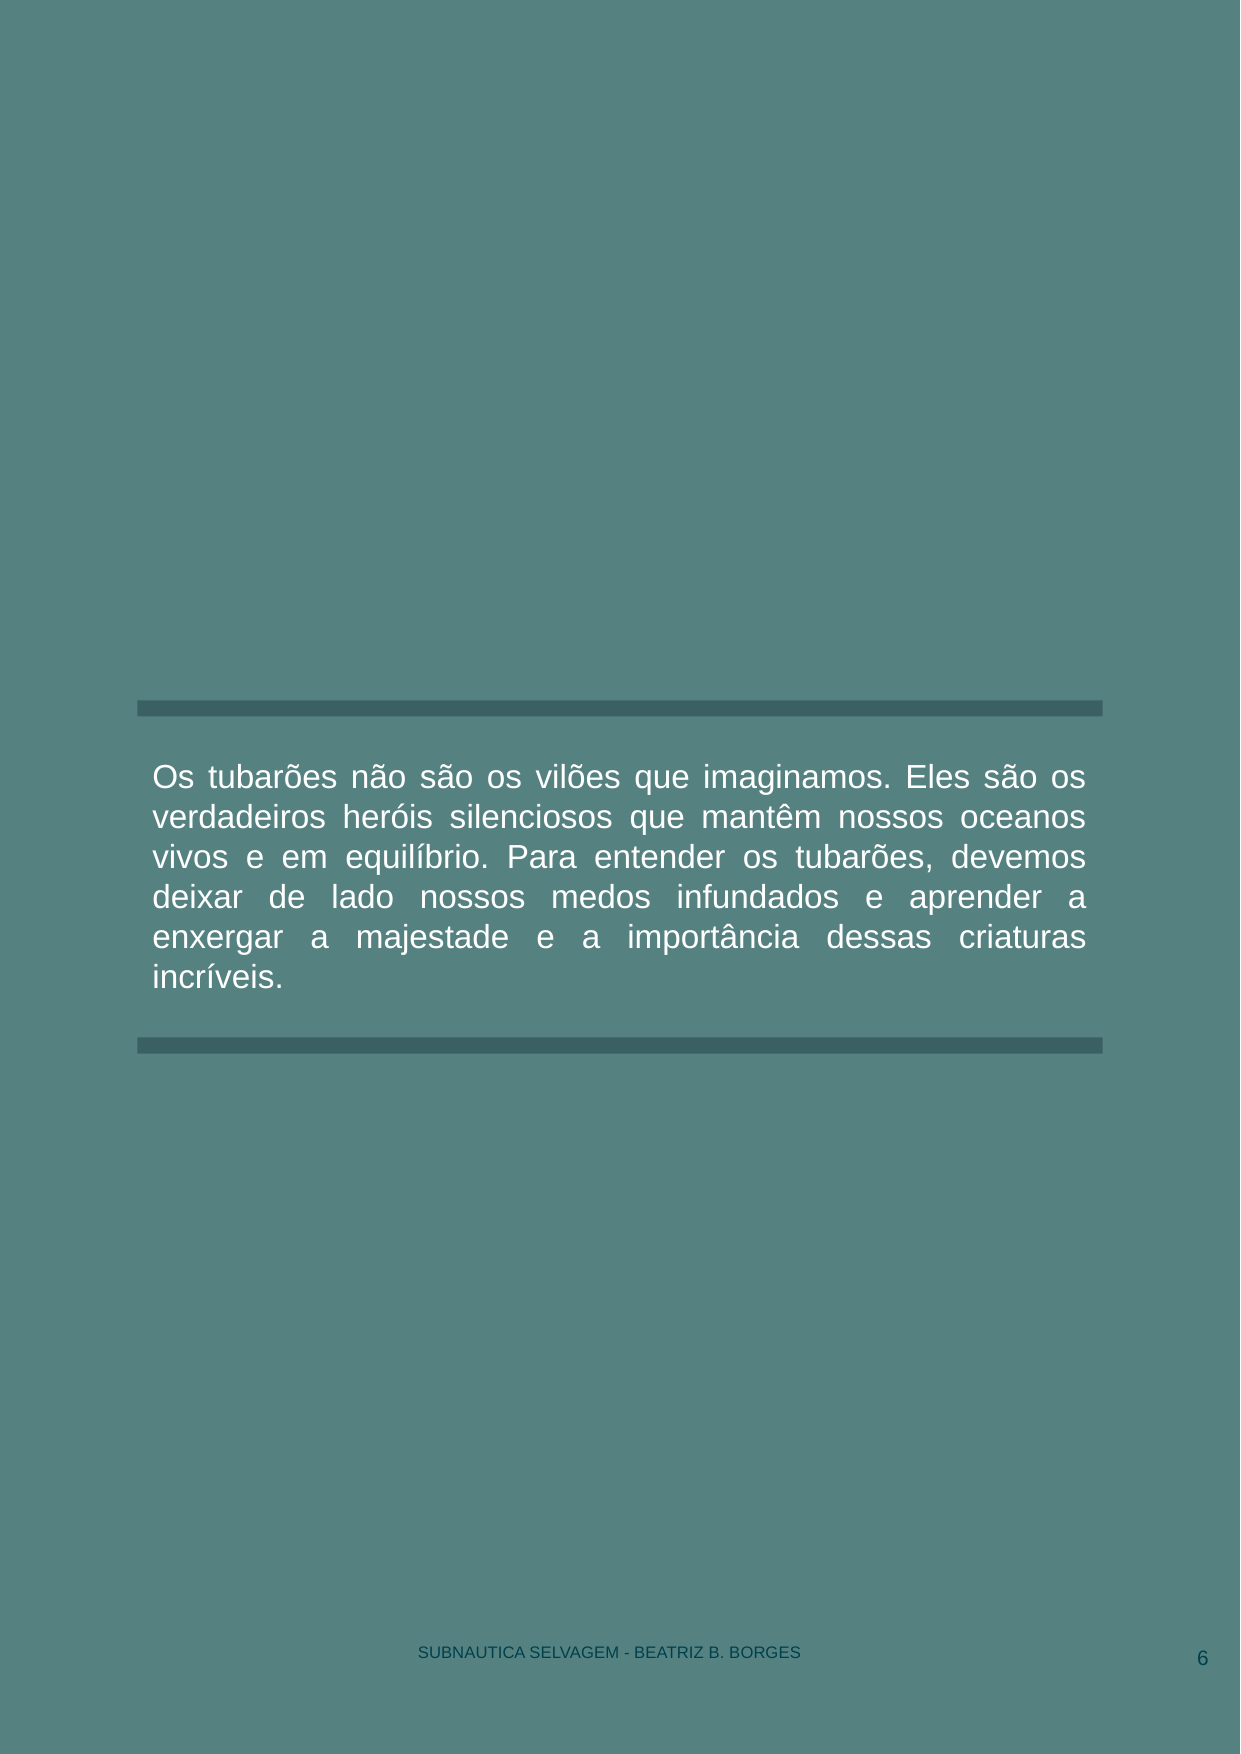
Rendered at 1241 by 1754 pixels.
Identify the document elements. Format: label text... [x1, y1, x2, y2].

text_box Os tubarões não são os vilões que imaginamos. Eles são os verdadeiros heróis silenciosos que mantêm nossos oceanos vivos e em equilíbrio. Para entender os tubarões, devemos deixar de lado nossos medos infundados e aprender a enxergar a majestade e a importância dessas criaturas incríveis. [137, 740, 1103, 1011]
text_box [137, 700, 1103, 717]
slide_number ‹#› [1149, 1590, 1224, 1725]
text_box [137, 1037, 1103, 1054]
text_box SUBNAUTICA SELVAGEM - BEATRIZ B. BORGES [402, 1631, 838, 1672]
